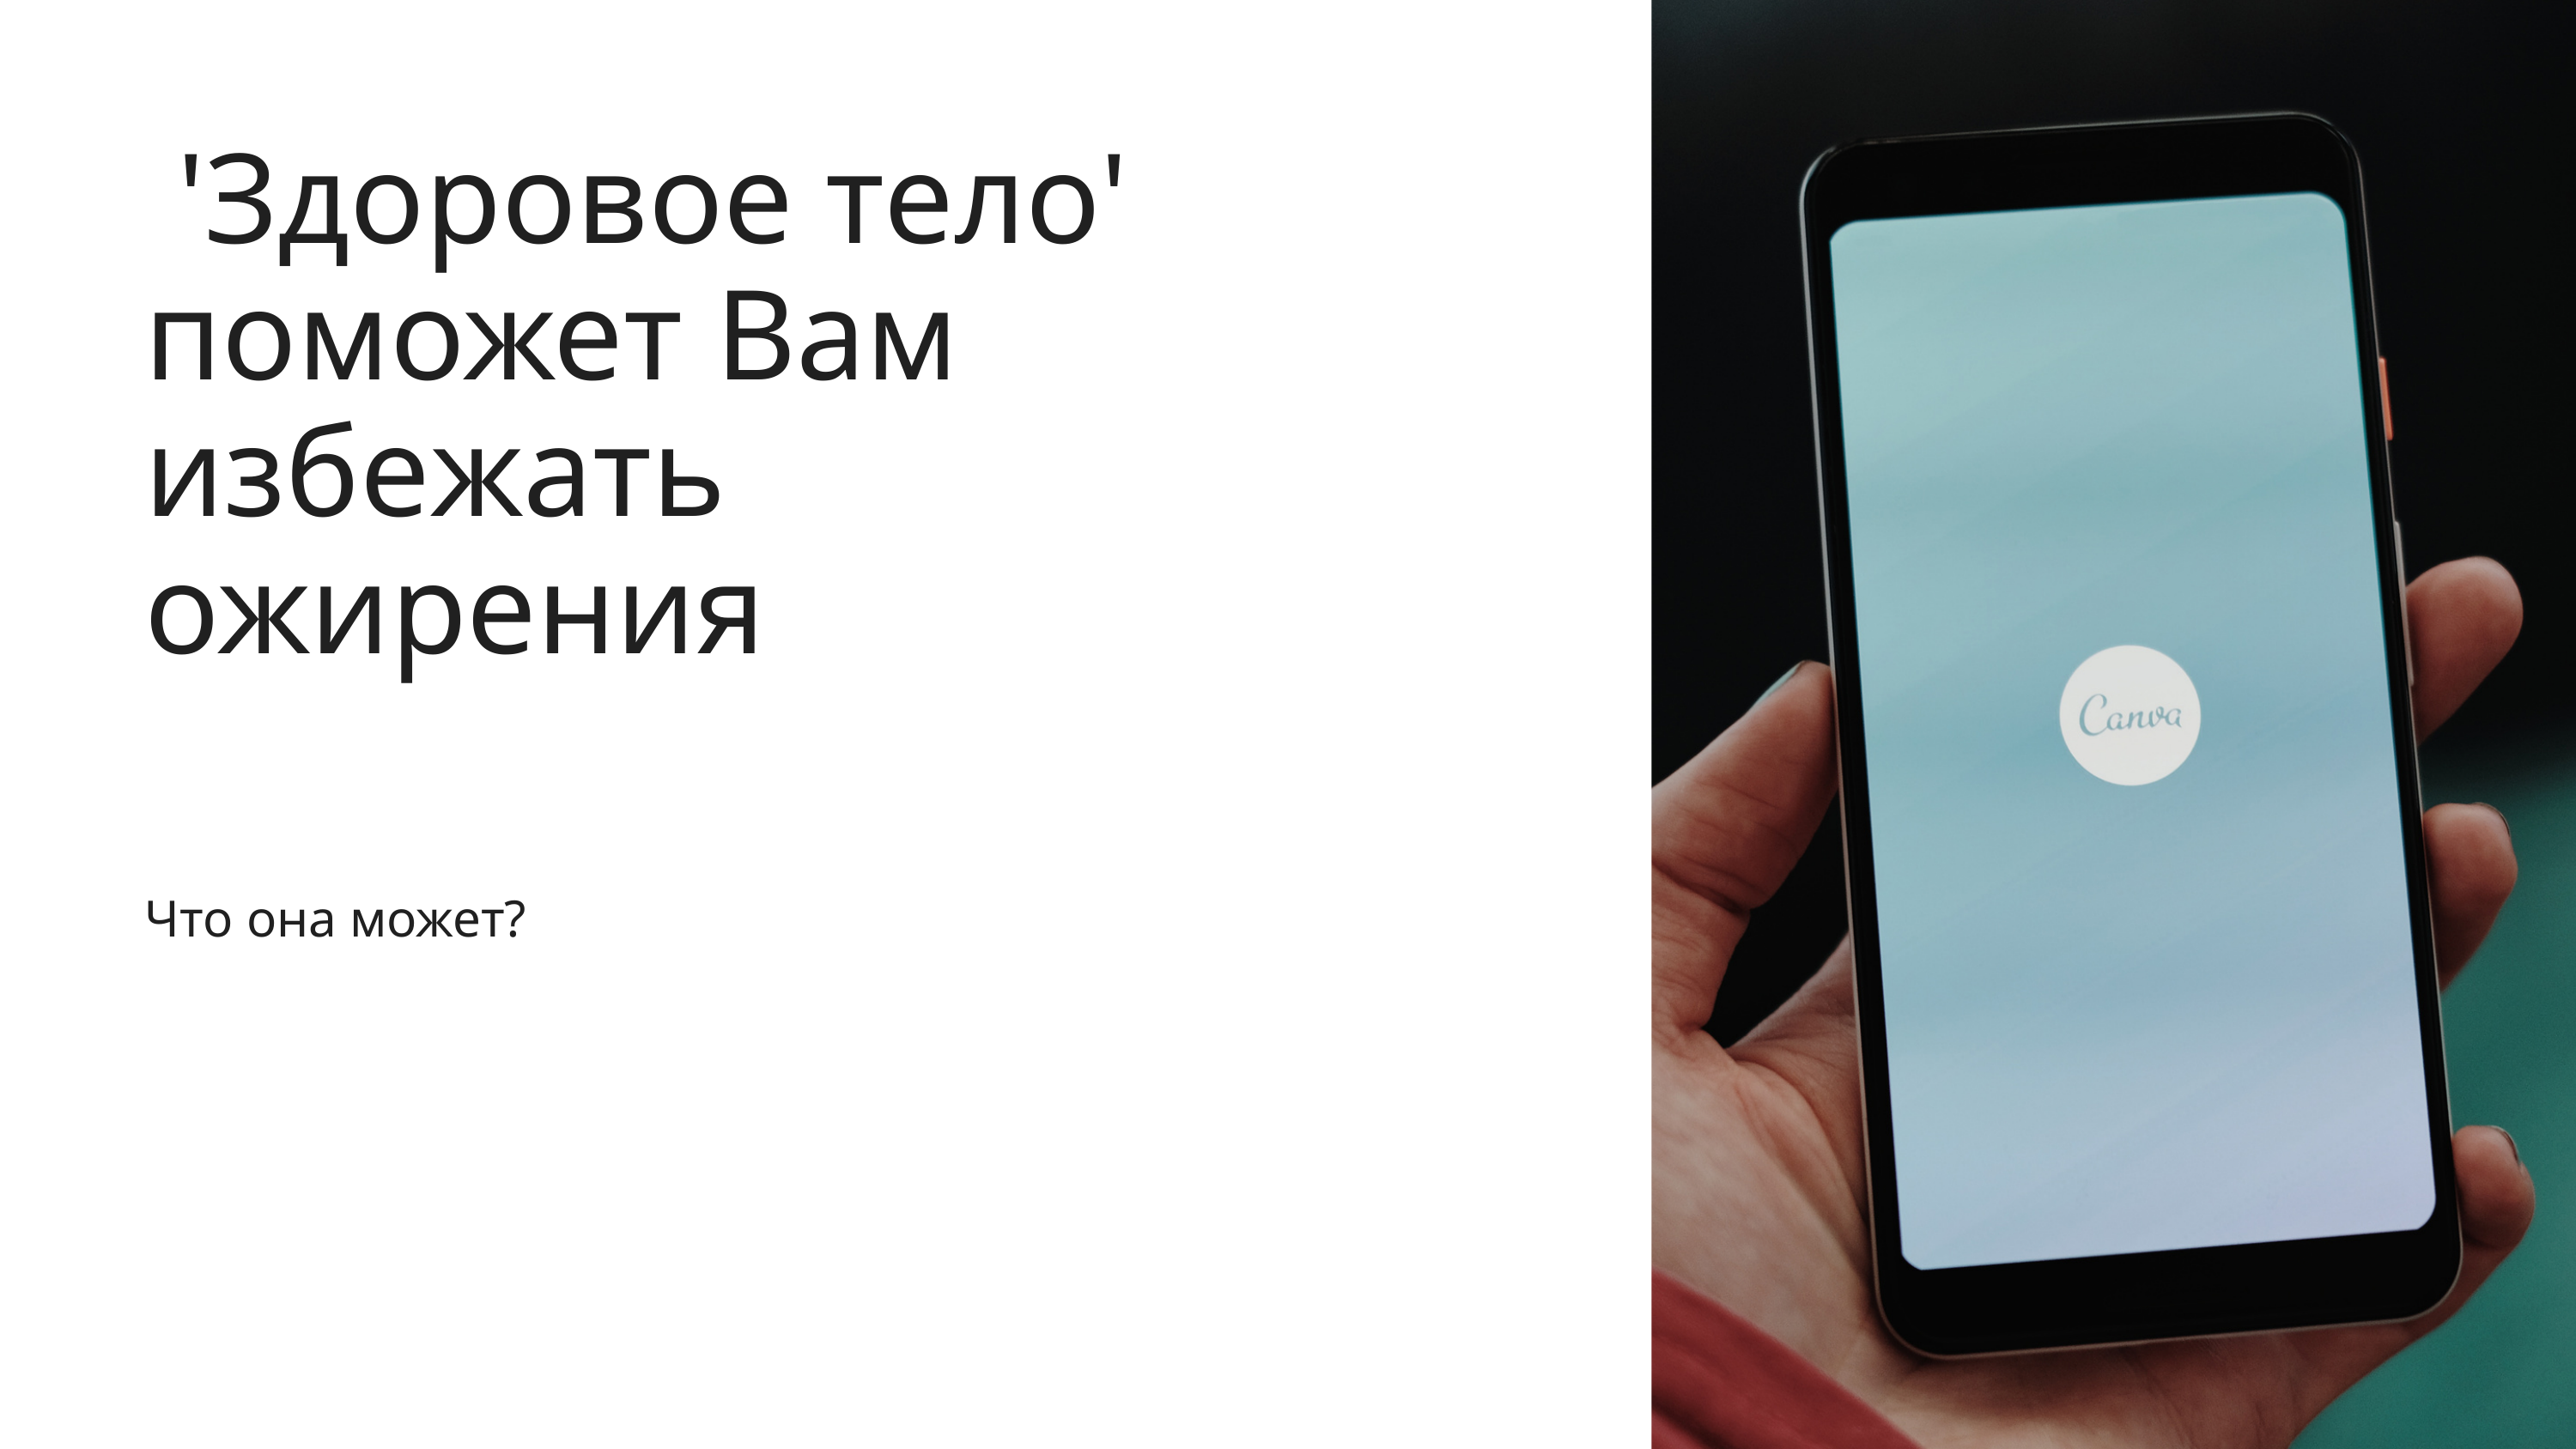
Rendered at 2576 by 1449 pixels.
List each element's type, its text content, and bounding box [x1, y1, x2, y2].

text_box 'Здоровое тело' поможет Вам избежать ожирения [144, 131, 1263, 679]
text_box Что она может? [144, 876, 1023, 948]
picture [1651, 0, 2576, 1449]
